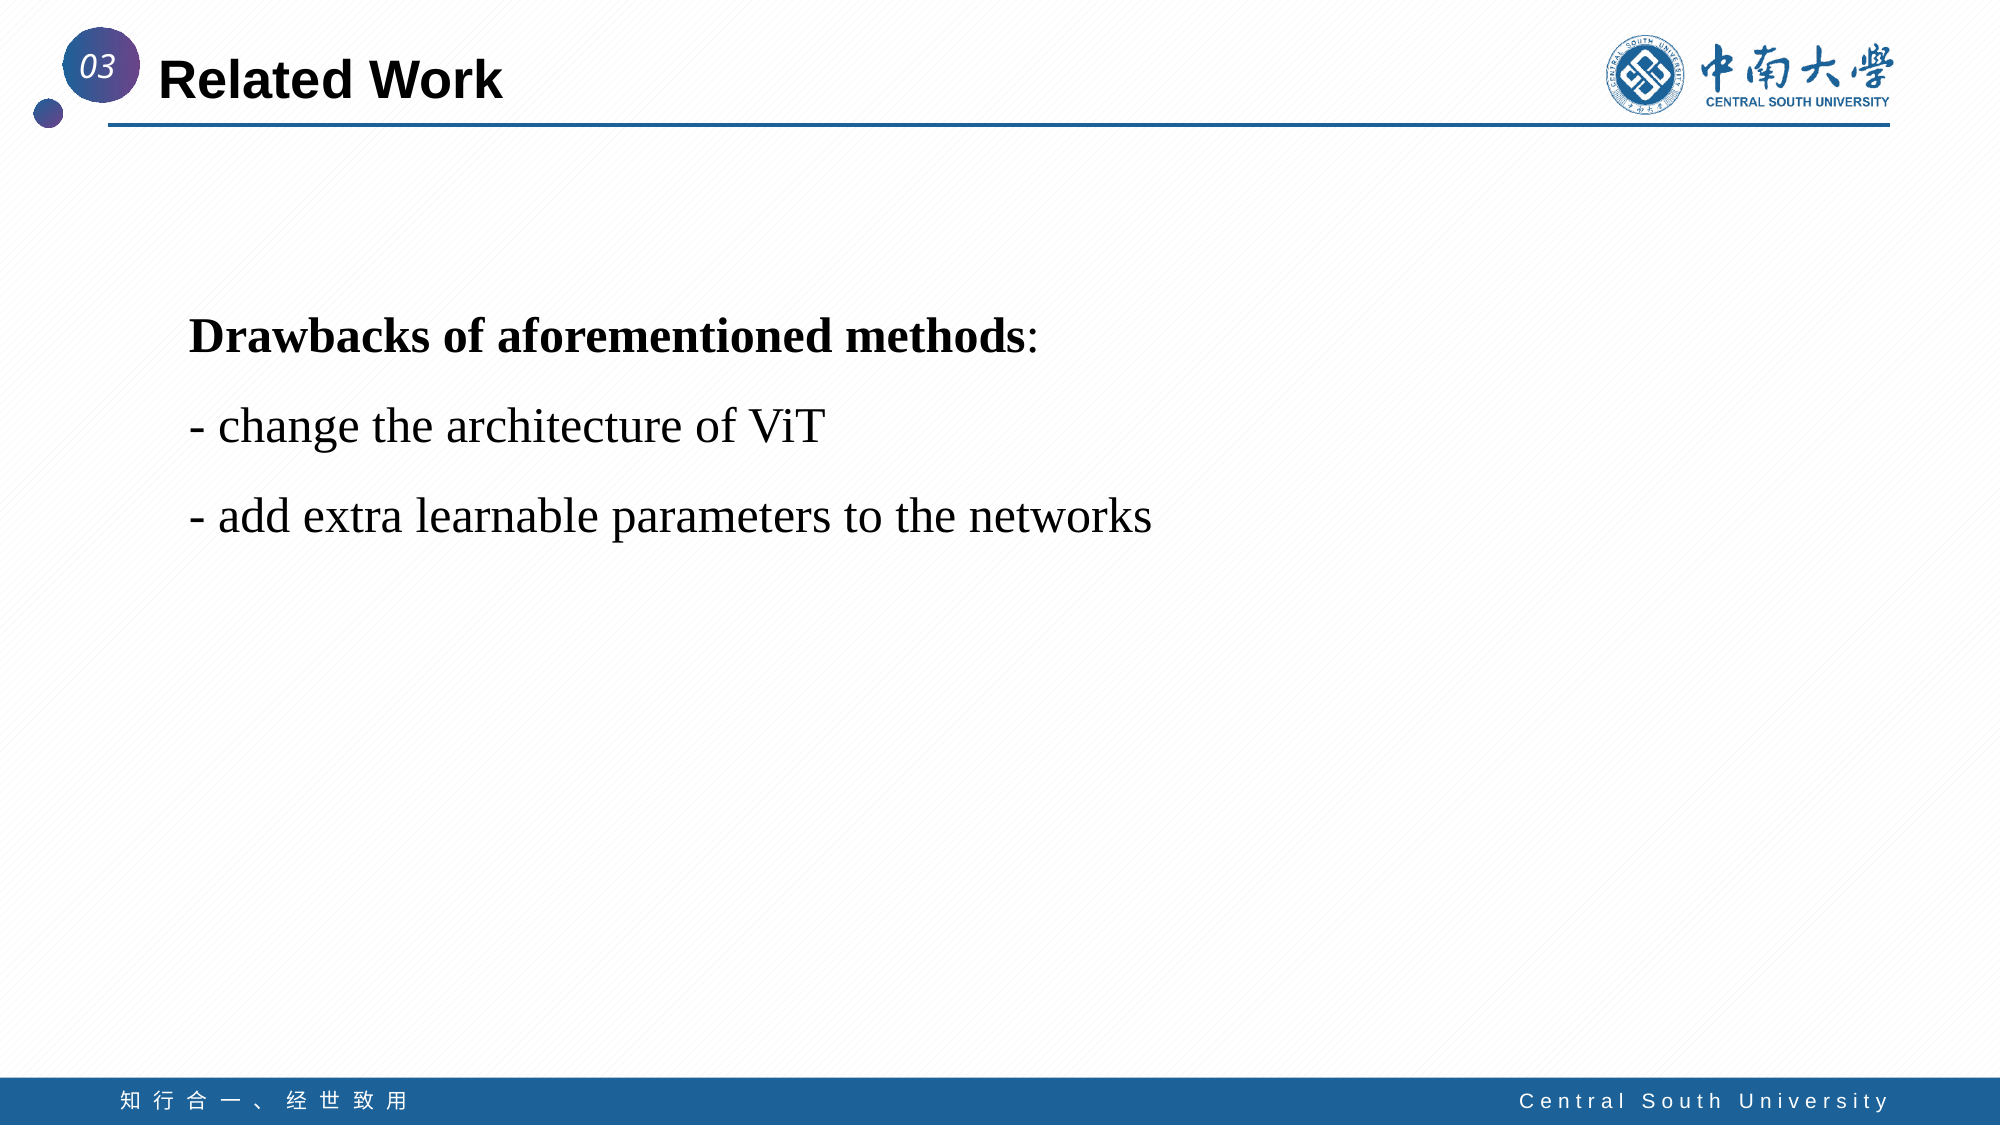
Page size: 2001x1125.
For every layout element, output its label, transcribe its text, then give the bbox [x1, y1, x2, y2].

text_box Central South University [1504, 1080, 1902, 1120]
picture [1595, 28, 1907, 121]
text_box [0, 1077, 2000, 1125]
text_box 知行合一、经世致用 [105, 1080, 423, 1120]
text_box Related Work [158, 0, 1050, 118]
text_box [33, 26, 153, 128]
text_box Drawbacks of aforementioned methods: - change the architecture of ViT - add extra learnable parameters to the networks [174, 264, 1973, 550]
